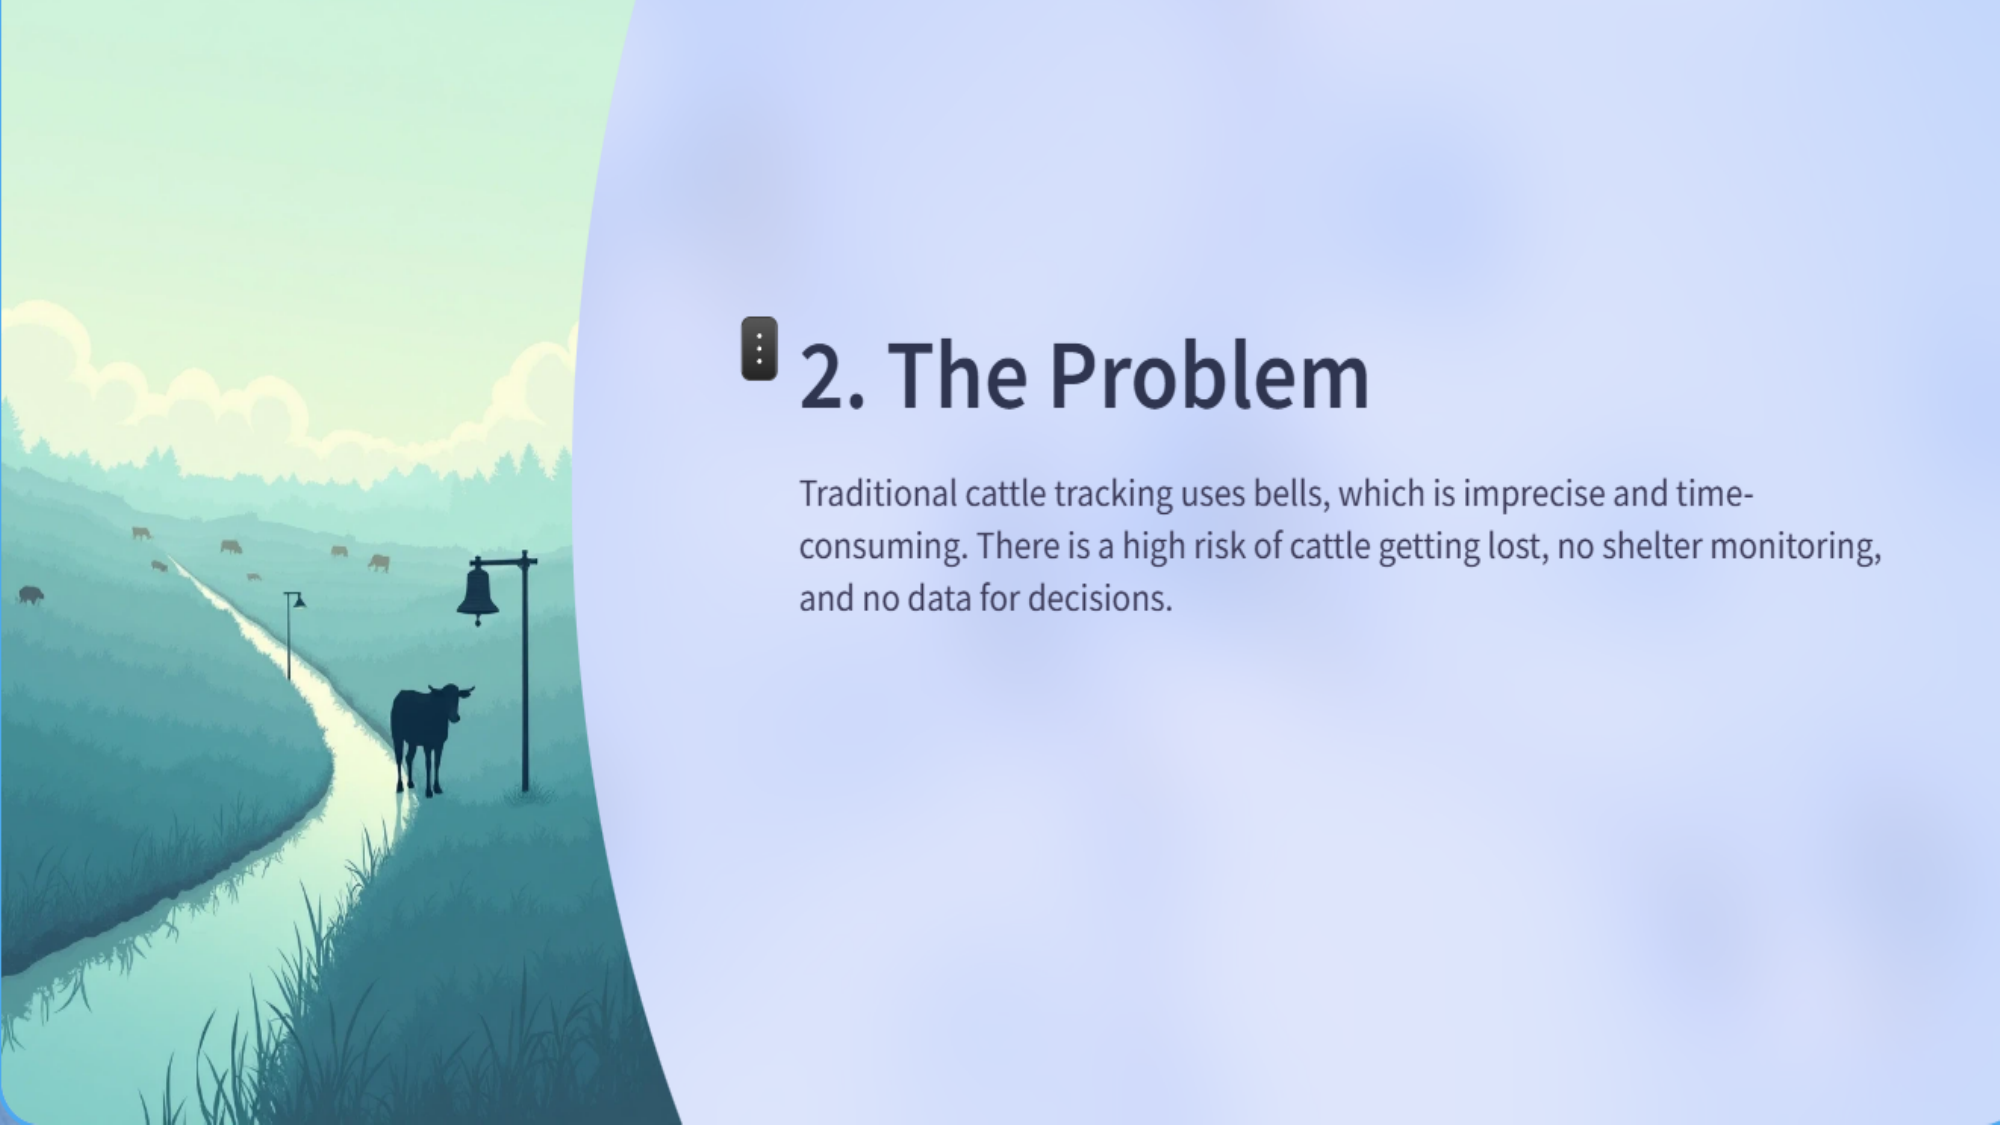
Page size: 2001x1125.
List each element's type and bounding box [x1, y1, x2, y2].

list [0, 0, 2000, 1125]
